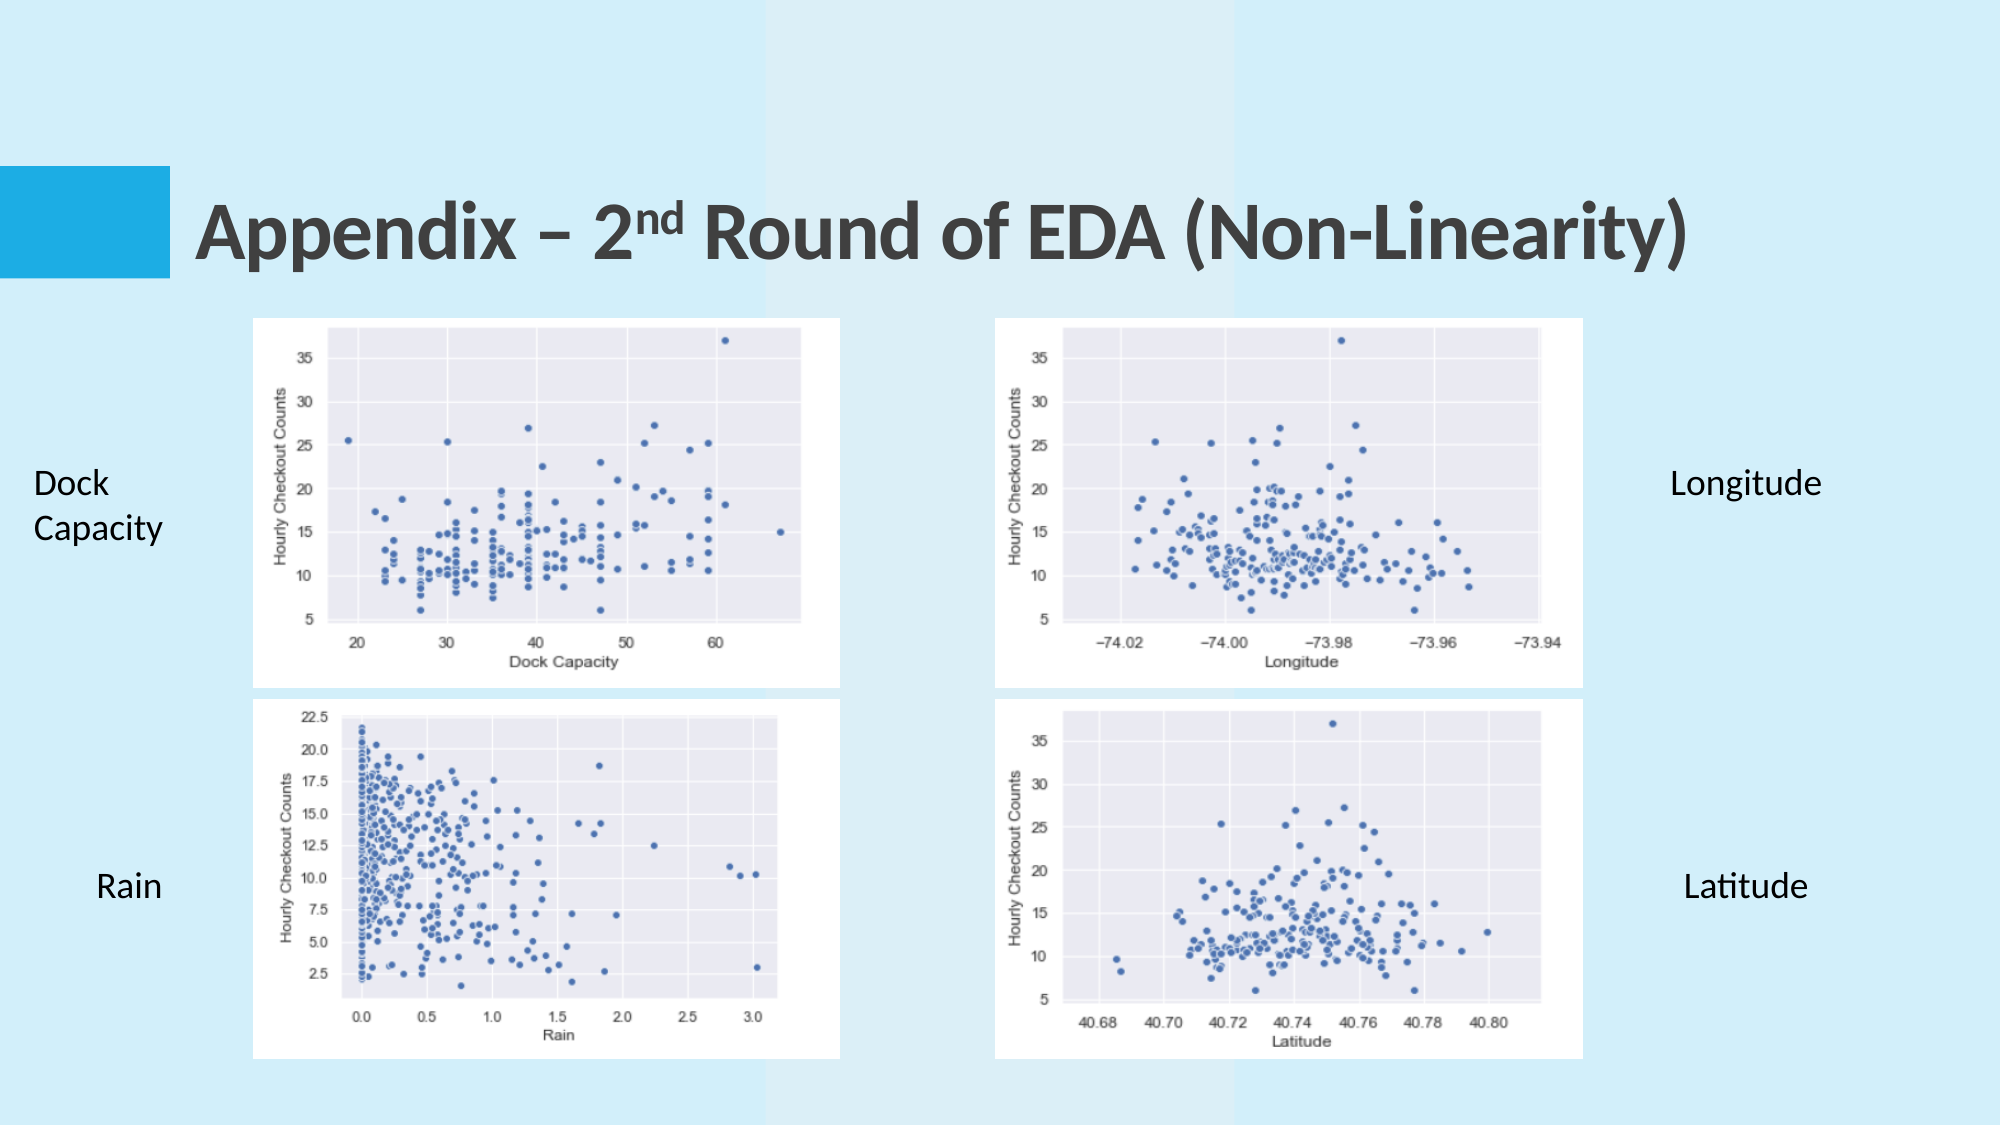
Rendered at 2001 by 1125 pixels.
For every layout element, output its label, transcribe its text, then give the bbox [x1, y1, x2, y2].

text_box Latitude [1631, 853, 1862, 930]
text_box Longitude [1631, 450, 1862, 527]
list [252, 318, 841, 688]
picture [995, 318, 1583, 688]
picture [995, 698, 1583, 1060]
text_box Rain [18, 853, 249, 930]
title Appendix – 2nd Round of EDA (Non-Linearity) [180, 47, 1830, 285]
picture [252, 698, 841, 1060]
text_box Dock Capacity [18, 450, 249, 527]
